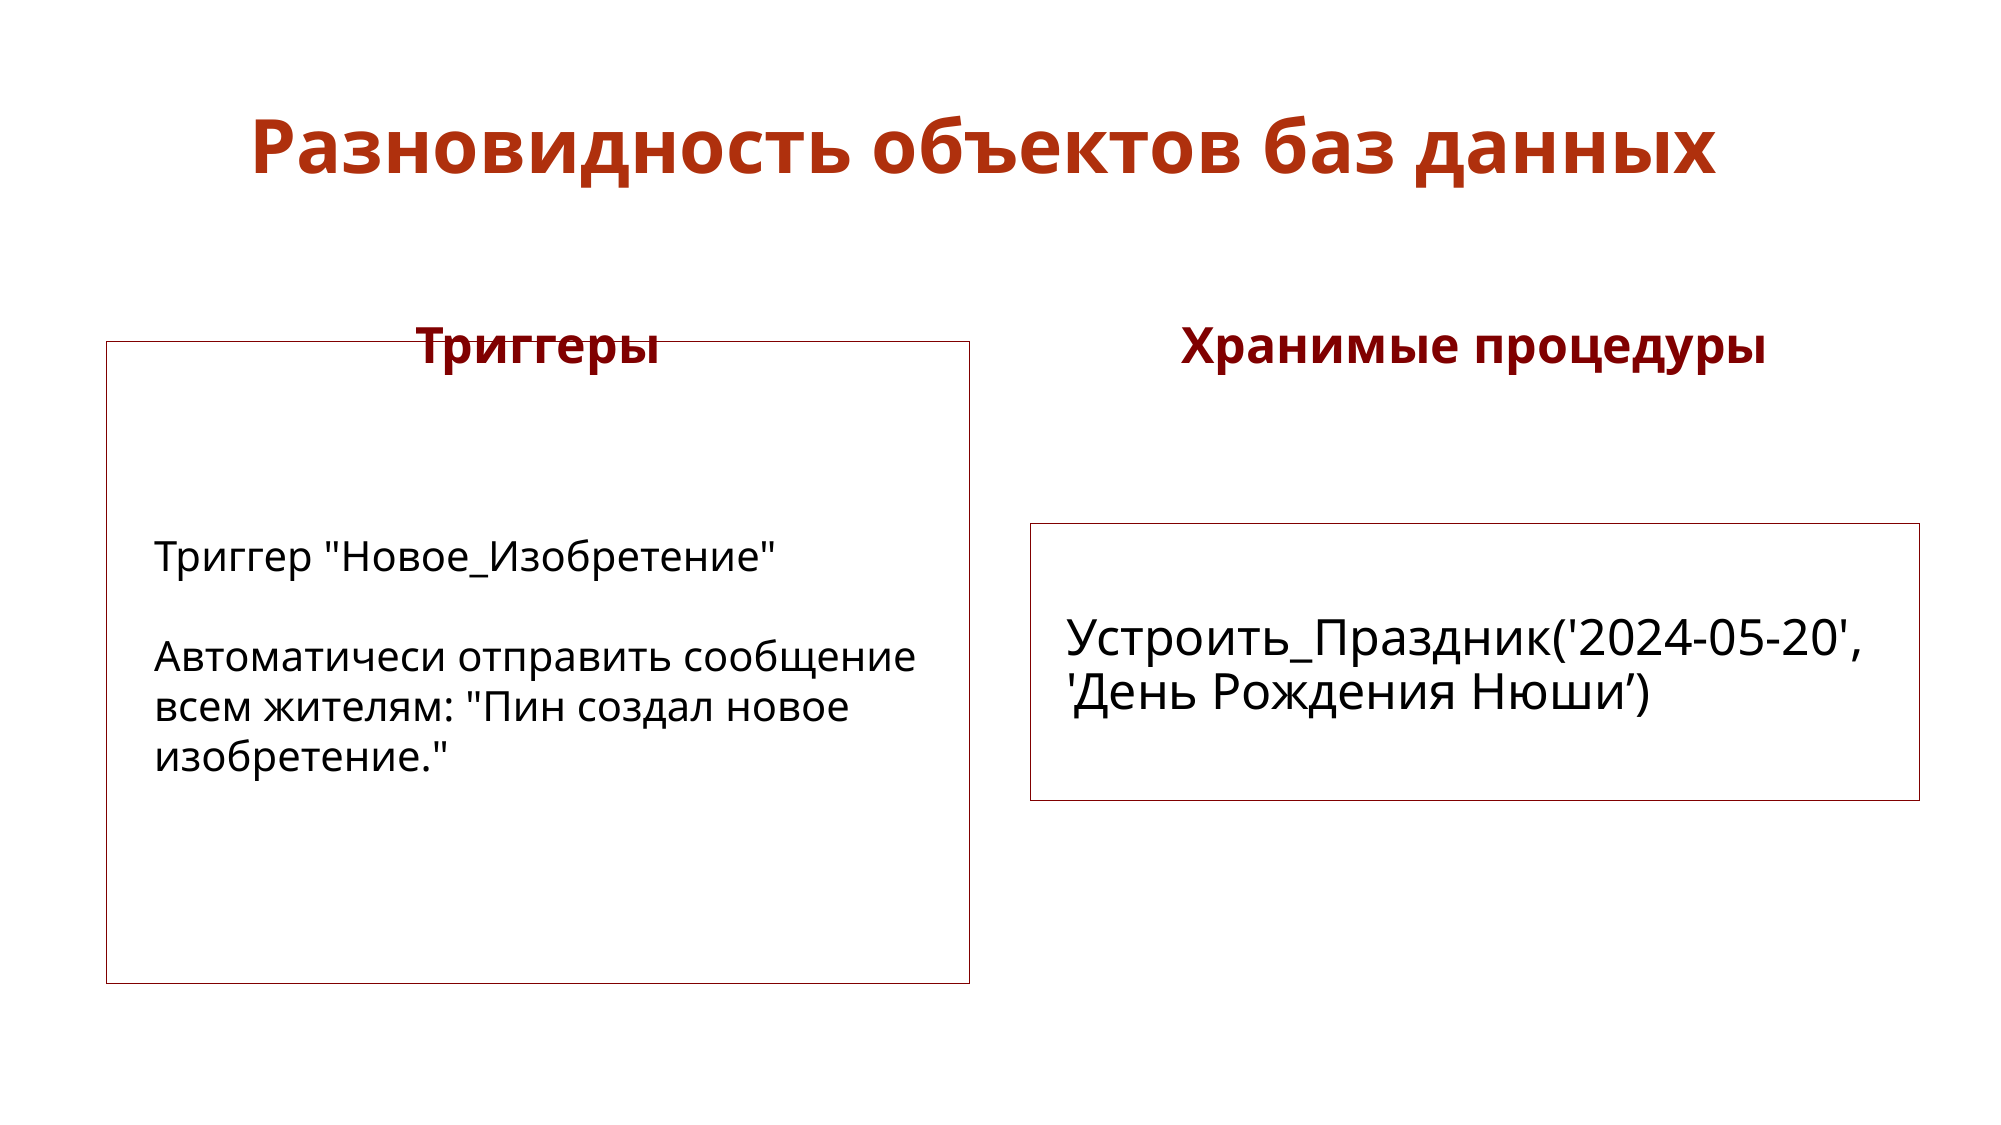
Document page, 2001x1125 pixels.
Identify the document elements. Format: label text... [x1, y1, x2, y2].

title Разновидность объектов баз данных [153, 61, 1815, 239]
list Устроить_Праздник('2024-05-20', 'День Рождения Нюши’) [1030, 523, 1920, 801]
list Триггер "Новое_Изобретение" Автоматичеси отправить сообщение всем жителям: "Пин создал новое изобретение." [106, 341, 970, 984]
list Хранимые процедуры [1049, 280, 1901, 416]
list Триггеры [115, 280, 962, 341]
